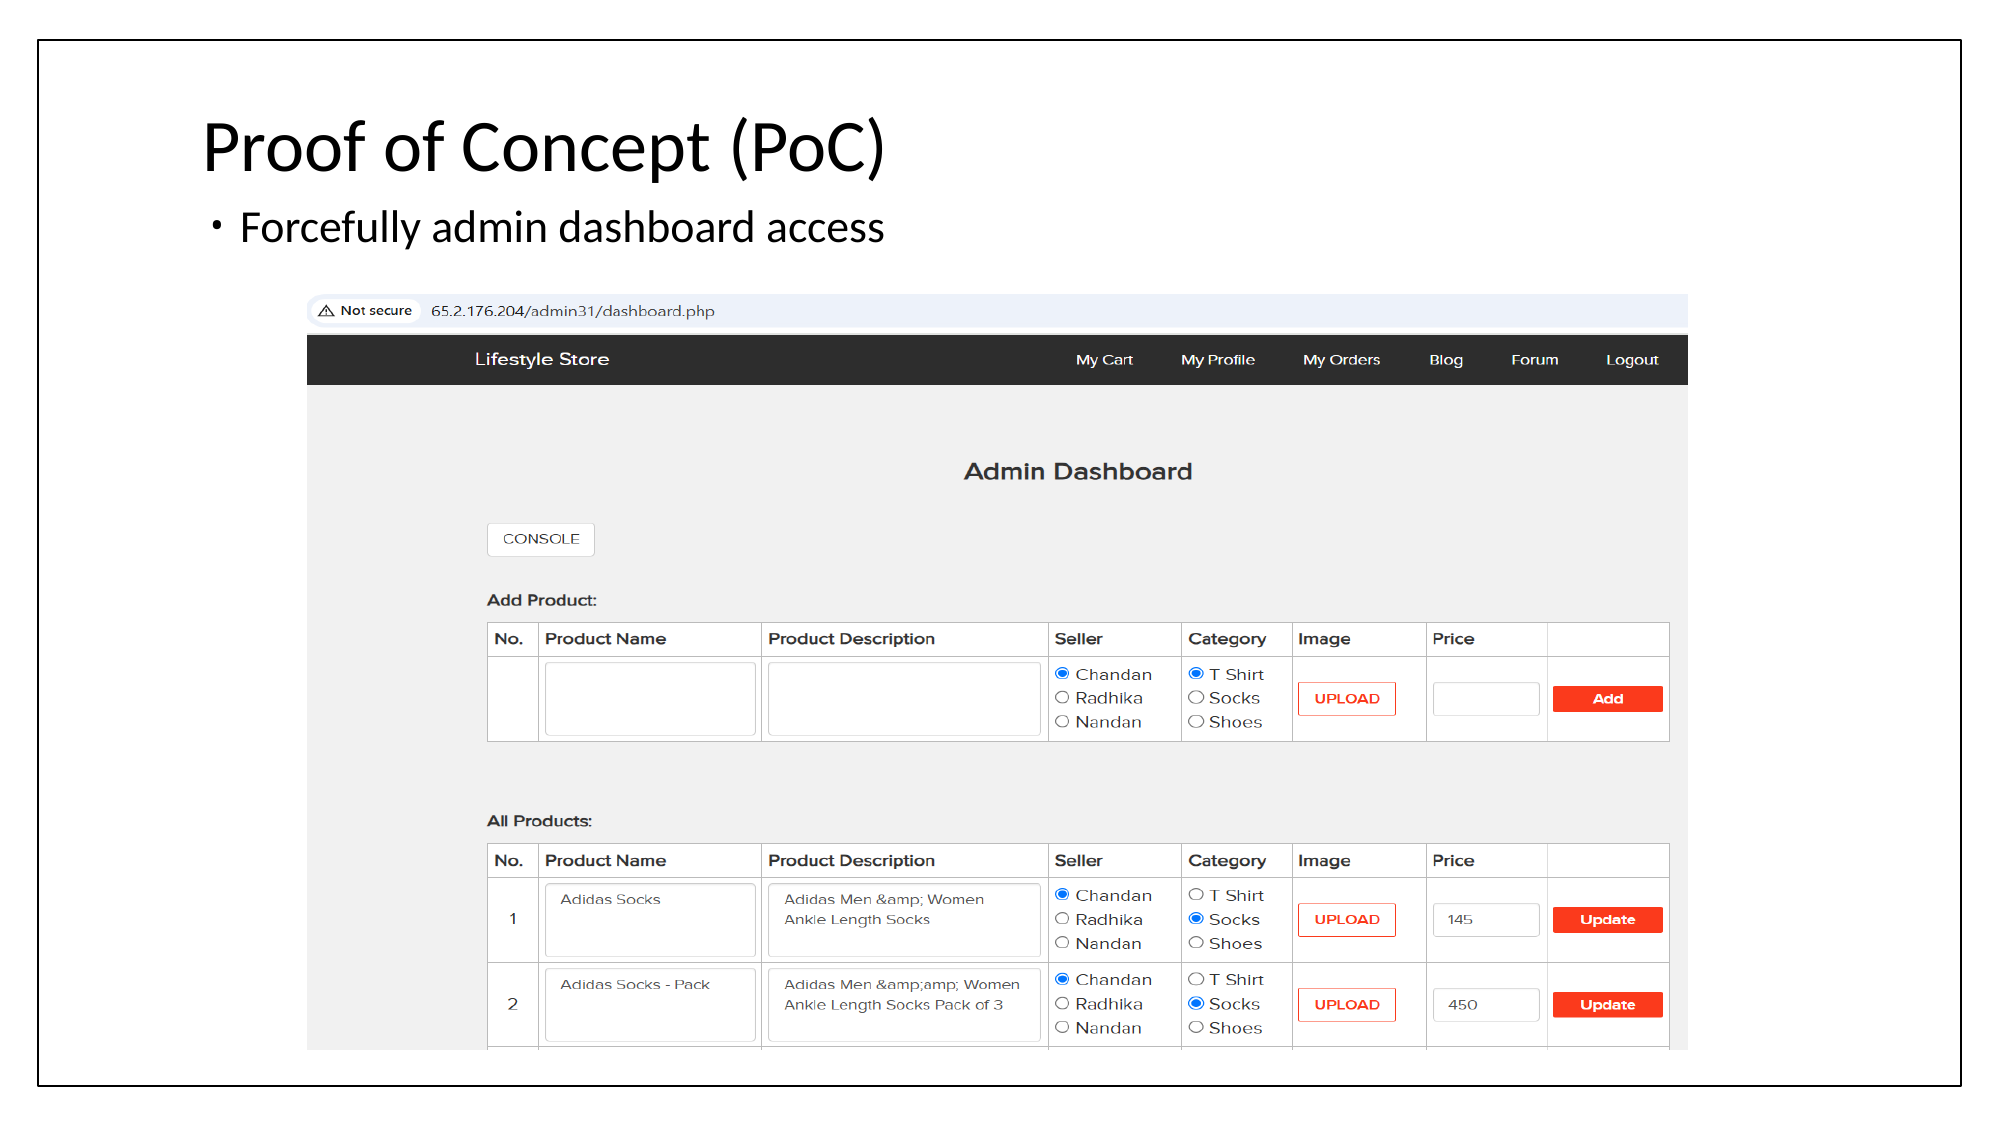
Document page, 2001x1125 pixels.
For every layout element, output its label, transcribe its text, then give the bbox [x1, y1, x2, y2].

list Forcefully admin dashboard access [187, 195, 1808, 859]
title Proof of Concept (PoC) [187, 99, 1808, 195]
picture [306, 290, 1688, 1050]
